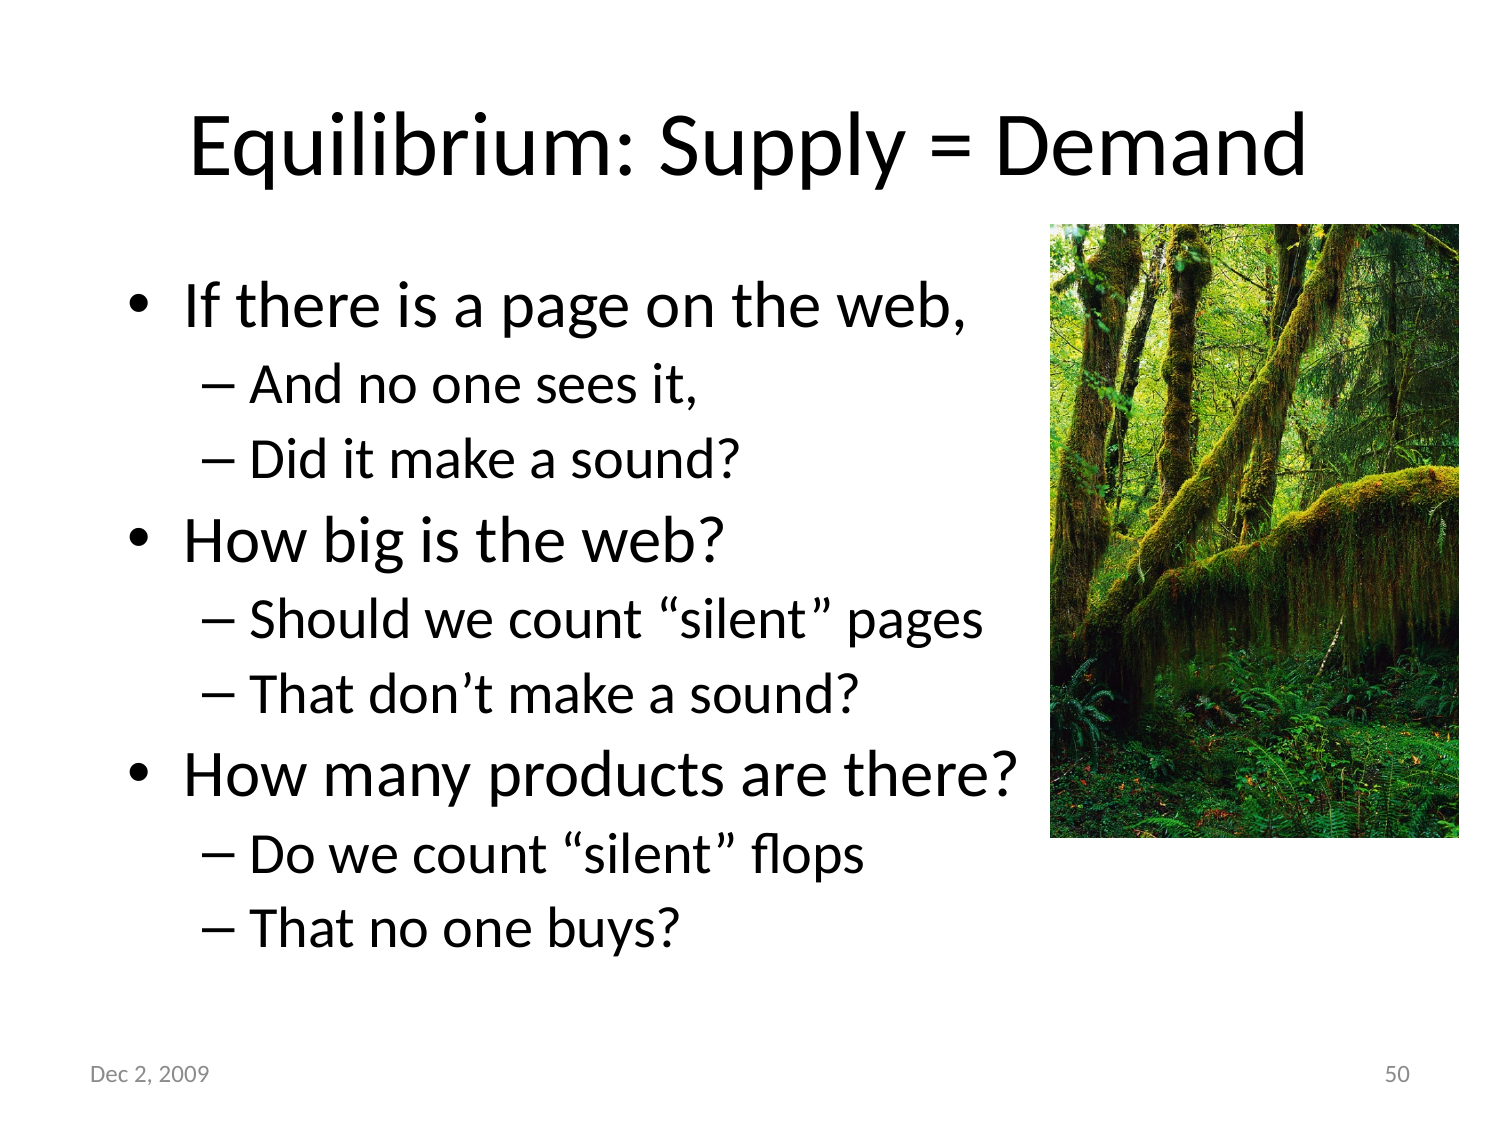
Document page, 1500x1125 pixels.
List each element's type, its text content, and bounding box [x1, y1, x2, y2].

picture [1049, 224, 1459, 838]
list If there is a page on the web, And no one sees it, Did it make a sound? How big is the web? Should we count “silent” pages That don’t make a sound? How many products are there? Do we count “silent” flops That no one buys? [112, 262, 1500, 1005]
title Equilibrium: Supply = Demand [75, 45, 1425, 233]
slide_number 50 [1074, 1042, 1425, 1103]
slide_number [75, 1042, 425, 1103]
